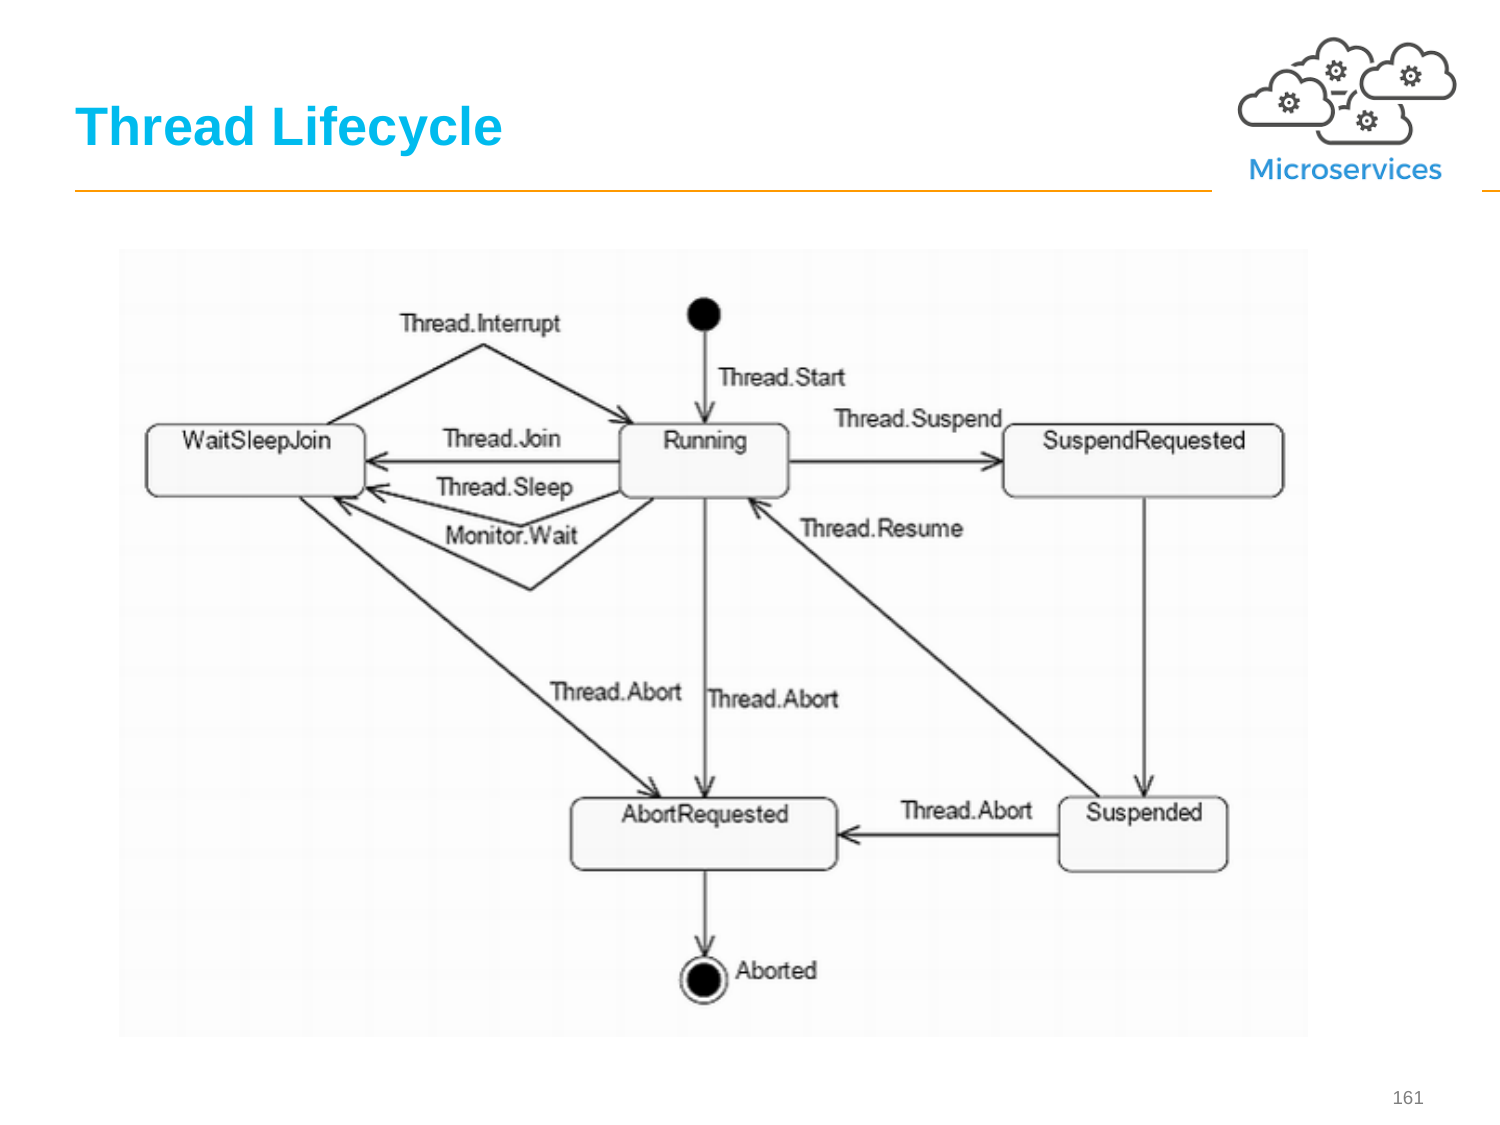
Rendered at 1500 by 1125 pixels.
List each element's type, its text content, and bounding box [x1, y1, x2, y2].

picture [1212, 1, 1482, 203]
title Thread Lifecycle [75, 27, 1422, 157]
picture [119, 249, 1308, 1037]
